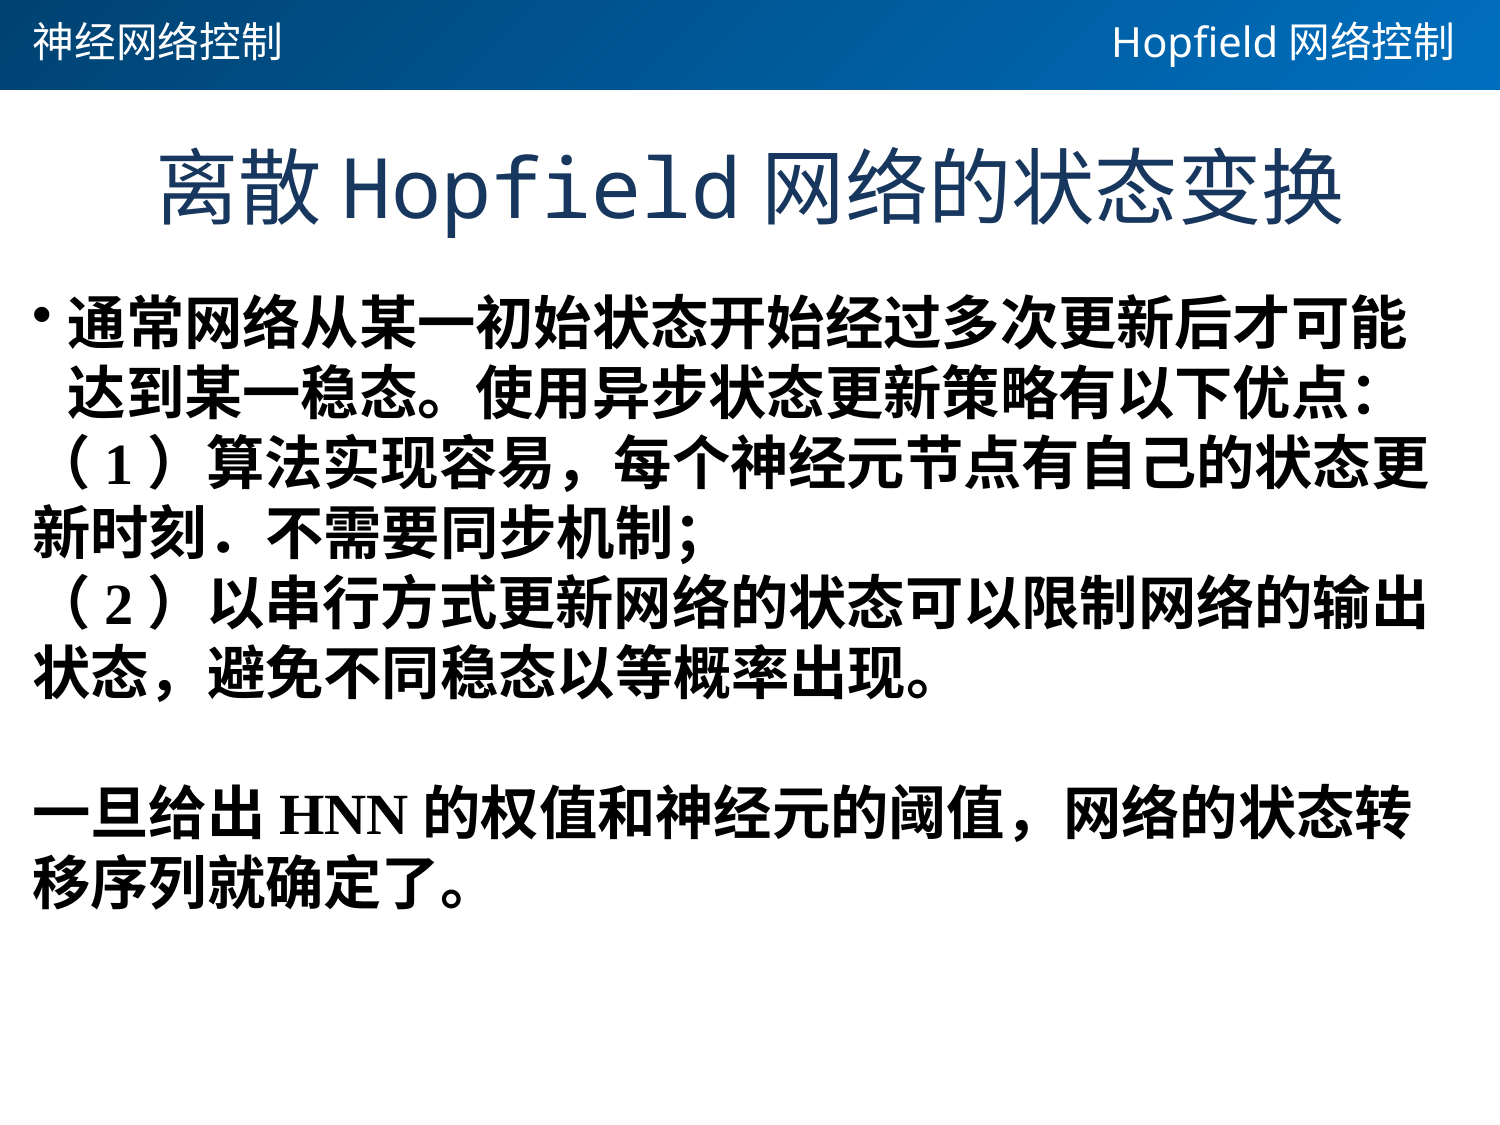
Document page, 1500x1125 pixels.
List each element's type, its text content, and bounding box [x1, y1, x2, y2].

list Hopfield网络控制 [938, 8, 1471, 80]
list 神经网络控制 [17, 8, 561, 80]
text_box 通常网络从某一初始状态开始经过多次更新后才可能达到某一稳态。使用异步状态更新策略有以下优点： （1）算法实现容易，每个神经元节点有自己的状态更新时刻．不需要同步机制； （2）以串行方式更新网络的状态可以限制网络的输出状态，避免不同稳态以等概率出现。 一旦给出HNN的权值和神经元的阈值，网络的状态转移序列就确定了。 [17, 278, 1471, 924]
title 离散Hopfield网络的状态变换 [75, 91, 1425, 278]
